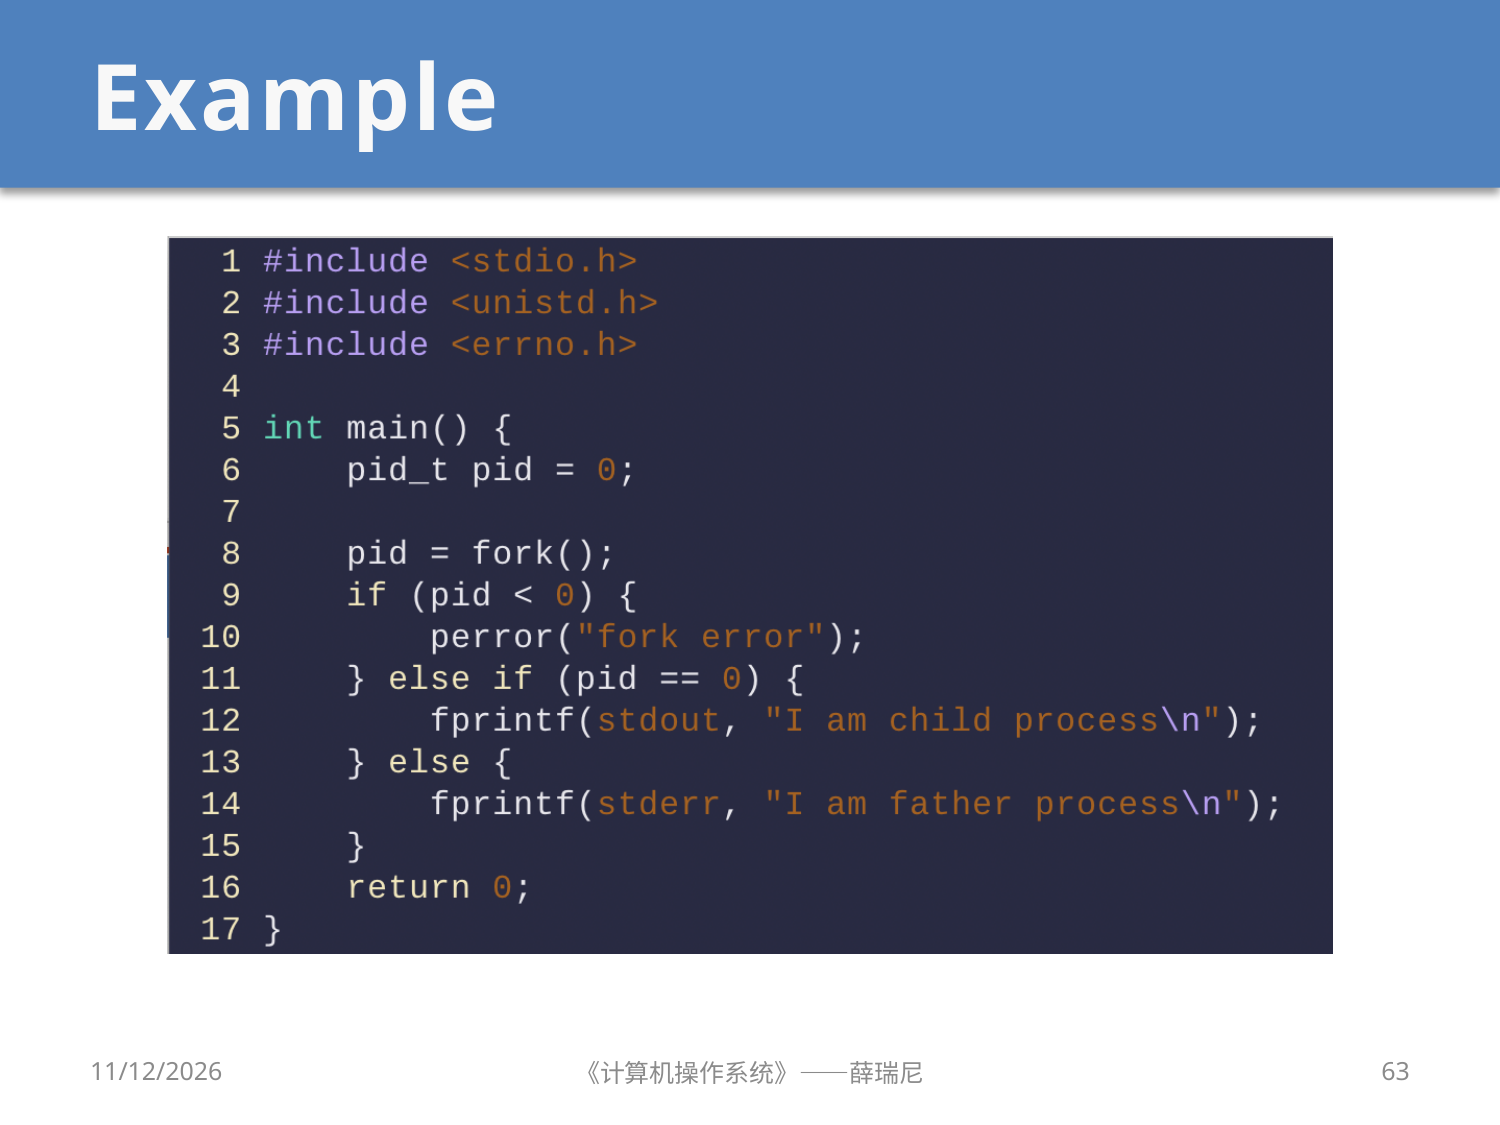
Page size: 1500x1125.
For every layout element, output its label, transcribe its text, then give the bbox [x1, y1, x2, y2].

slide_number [75, 1042, 425, 1103]
footer 《计算机操作系统》——薛瑞尼 [512, 1042, 988, 1103]
title Example [75, 0, 1425, 188]
picture [167, 236, 1333, 954]
slide_number 63 [1074, 1042, 1425, 1103]
